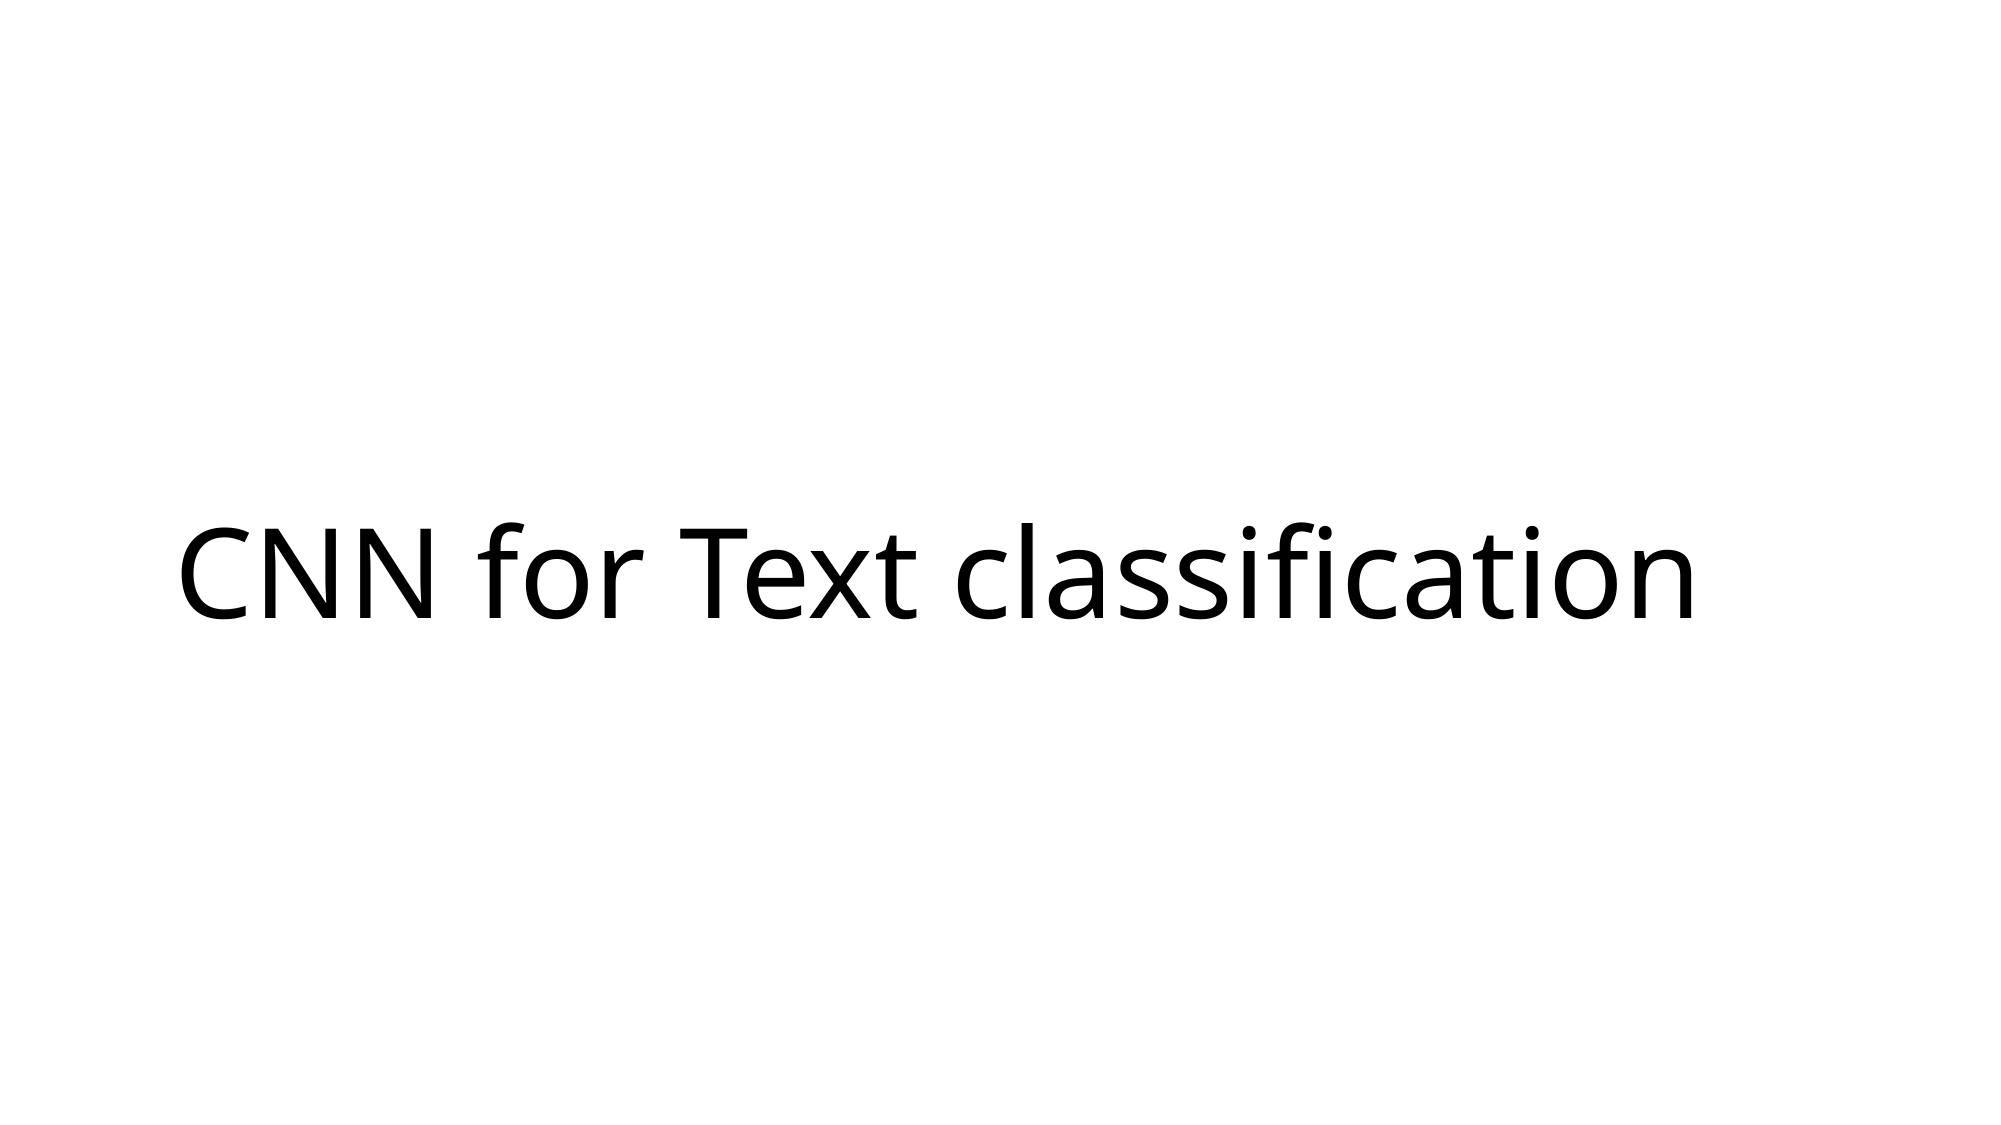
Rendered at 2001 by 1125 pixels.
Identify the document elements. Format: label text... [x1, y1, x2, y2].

title CNN for Text classification [159, 185, 1885, 653]
